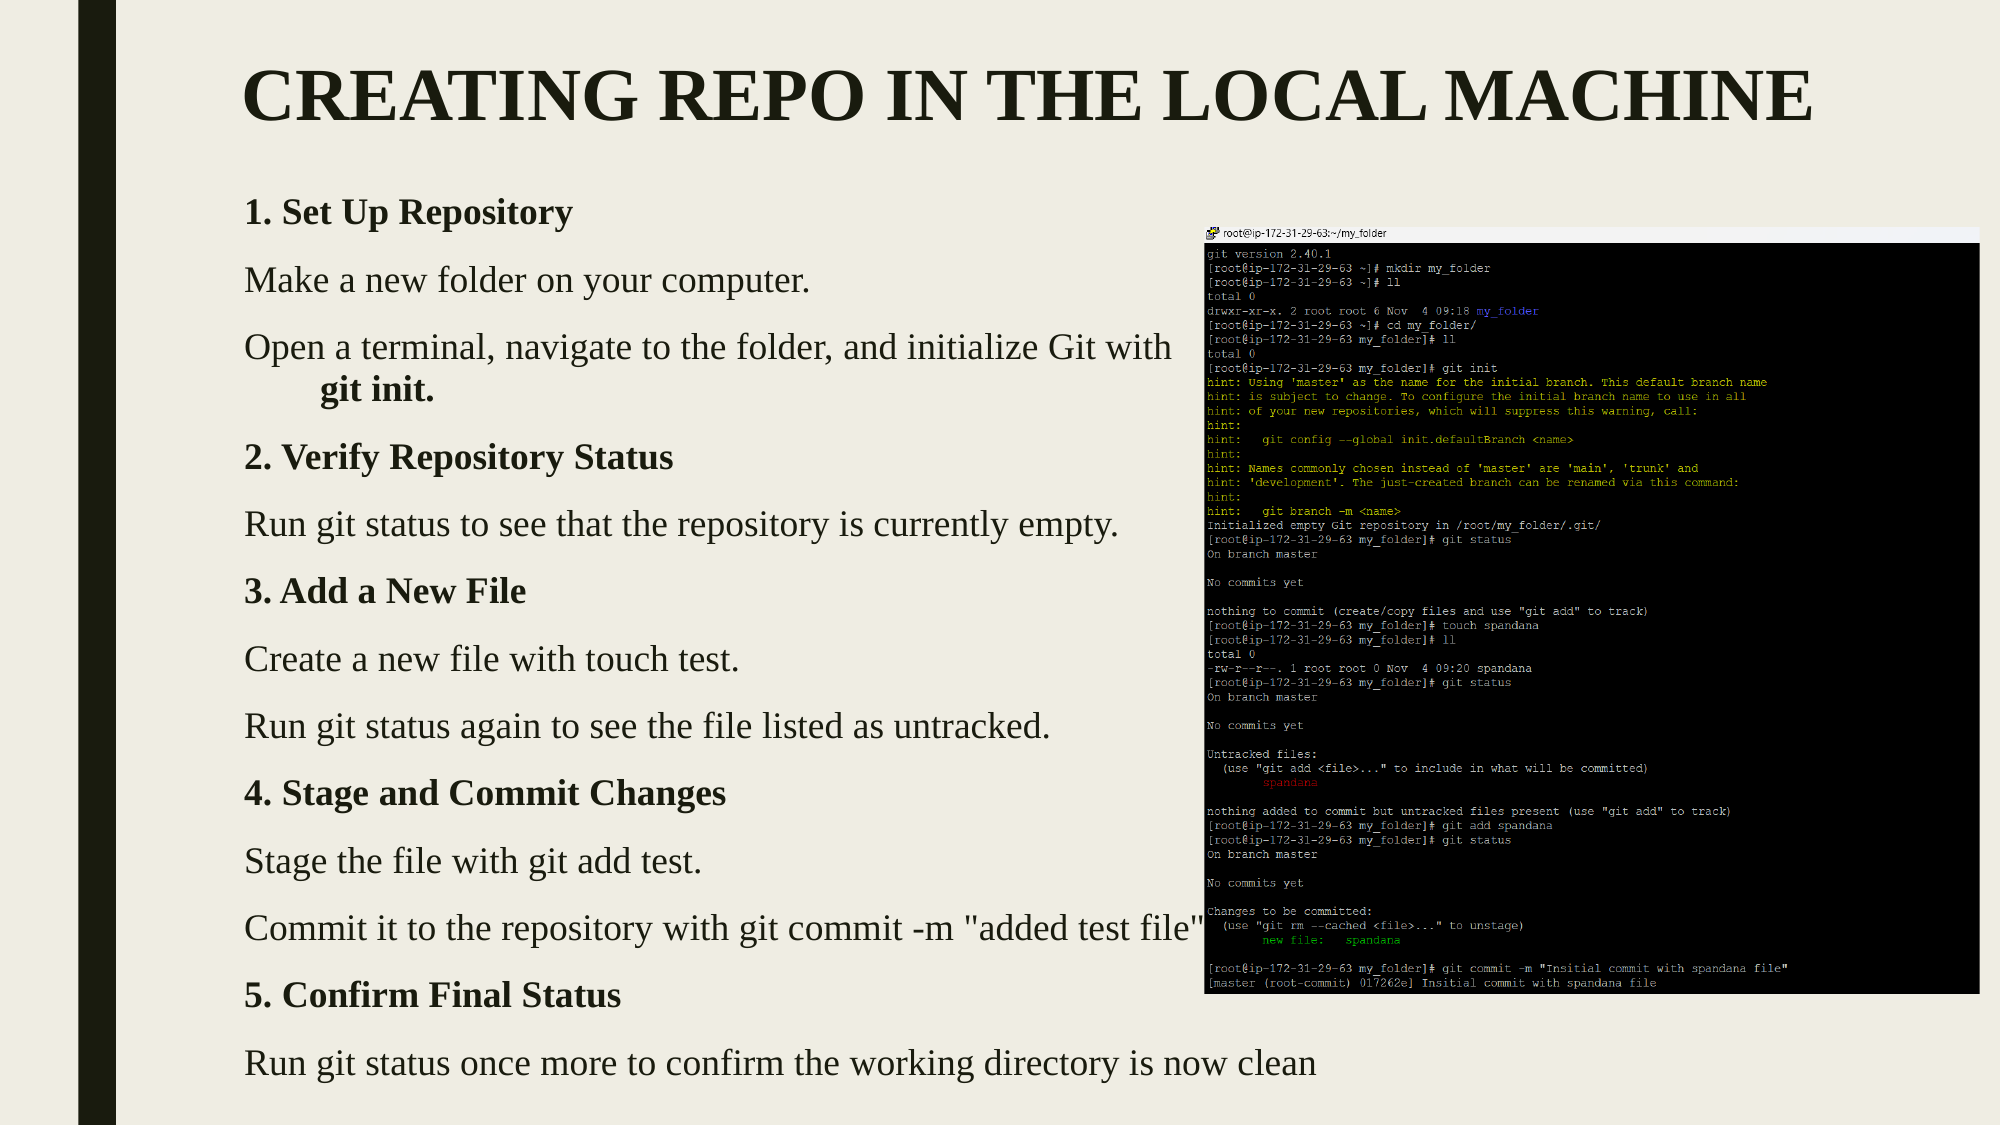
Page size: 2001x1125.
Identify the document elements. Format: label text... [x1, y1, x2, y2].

title CREATING REPO IN THE LOCAL MACHINE [172, 48, 1885, 184]
list 1. Set Up Repository Make a new folder on your computer. Open a terminal, navigate to the folder, and initialize Git with git init. 2. Verify Repository Status Run git status to see that the repository is currently empty. 3. Add a New File Create a new file with touch test. Run git status again to see the file listed as untracked. 4. Stage and Commit Changes Stage the file with git add test. Commit it to the repository with git commit -m "added test file". 5. Confirm Final Status Run git status once more to confirm the working directory is now clean [229, 183, 1805, 1077]
picture [1204, 227, 1980, 1000]
